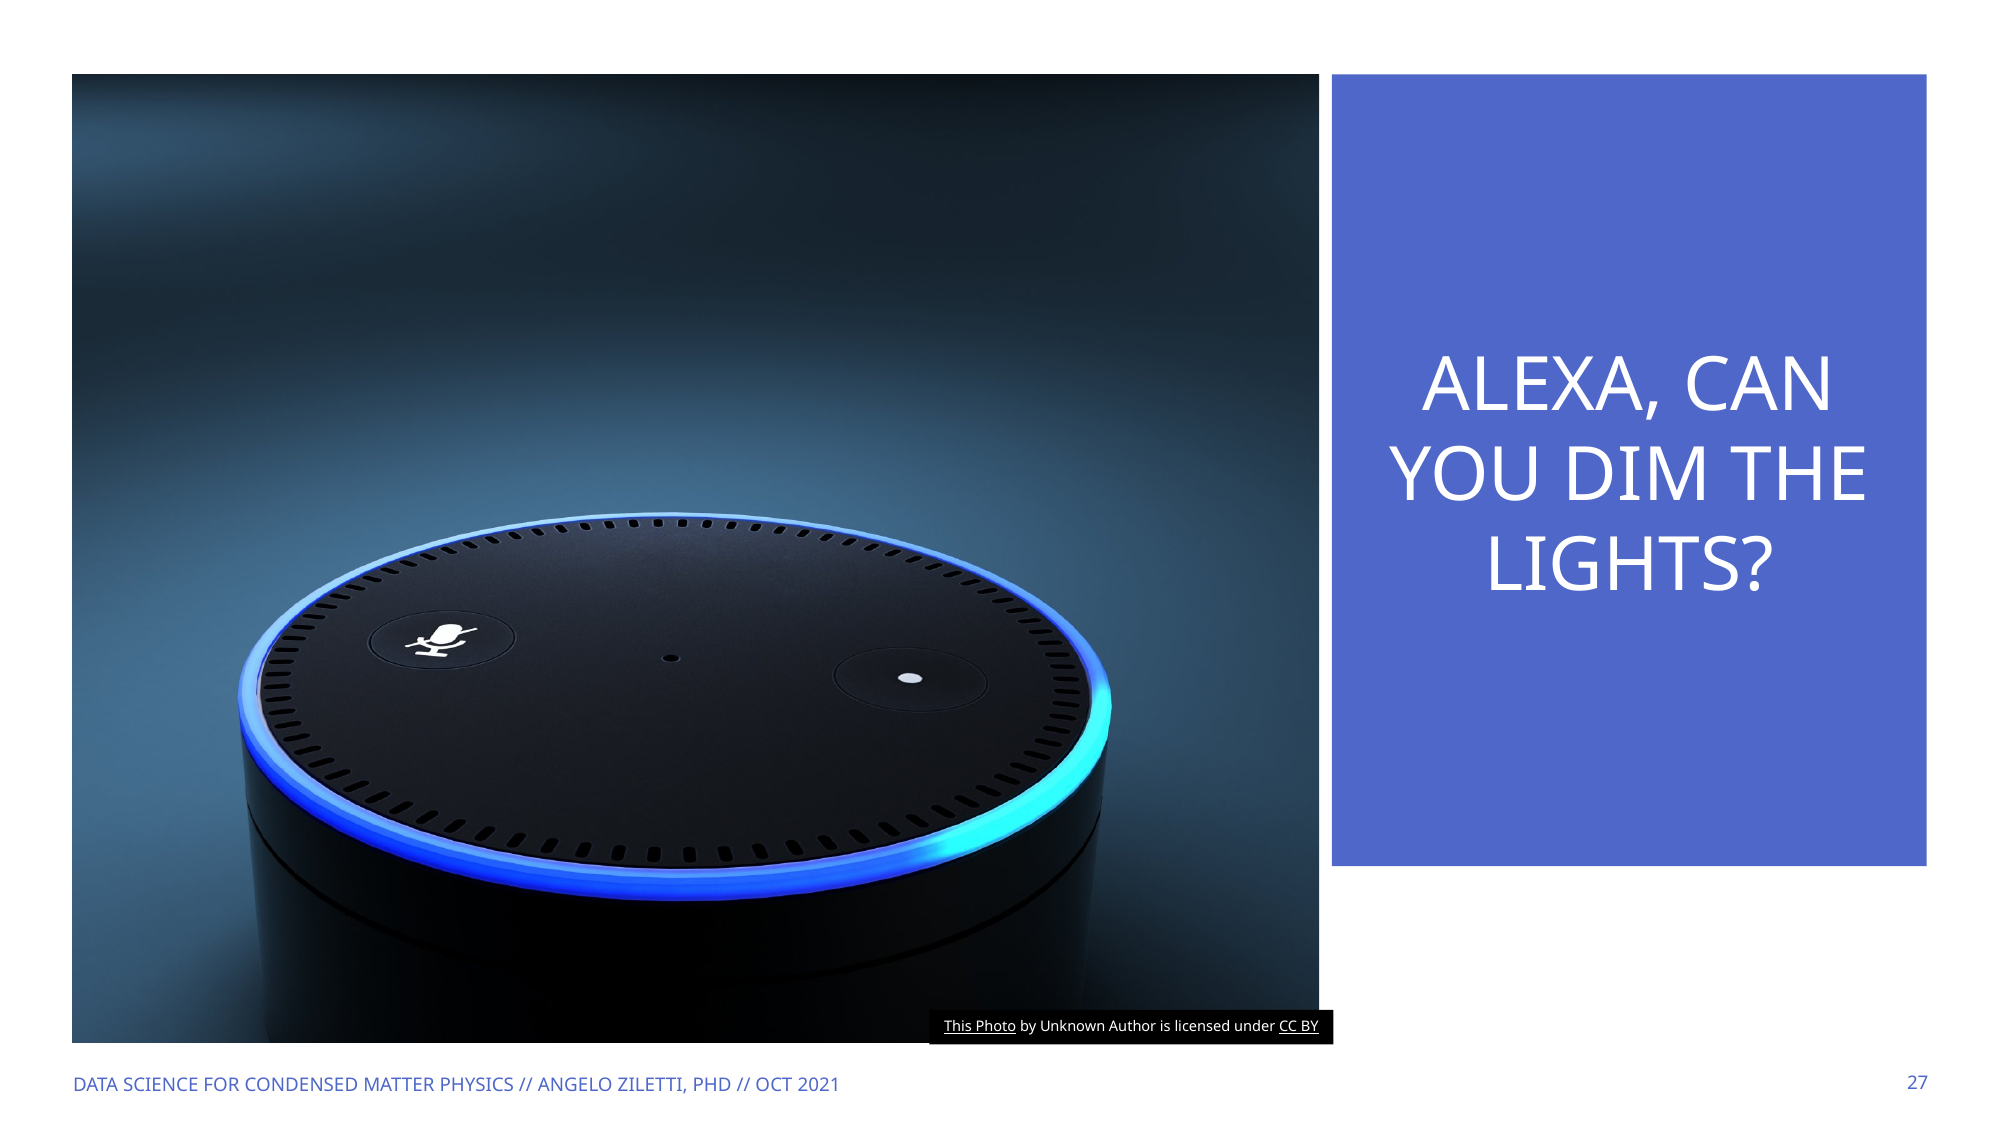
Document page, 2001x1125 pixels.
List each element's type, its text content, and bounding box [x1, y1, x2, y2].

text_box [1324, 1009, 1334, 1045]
slide_number 27 [1770, 1053, 1944, 1114]
title ALEXA, can you dim the lights? [1331, 74, 1927, 867]
footer Data Science for Condensed Matter Physics // Angelo Ziletti, PhD // Oct 2021 [58, 1053, 1177, 1114]
picture [71, 73, 1320, 1044]
